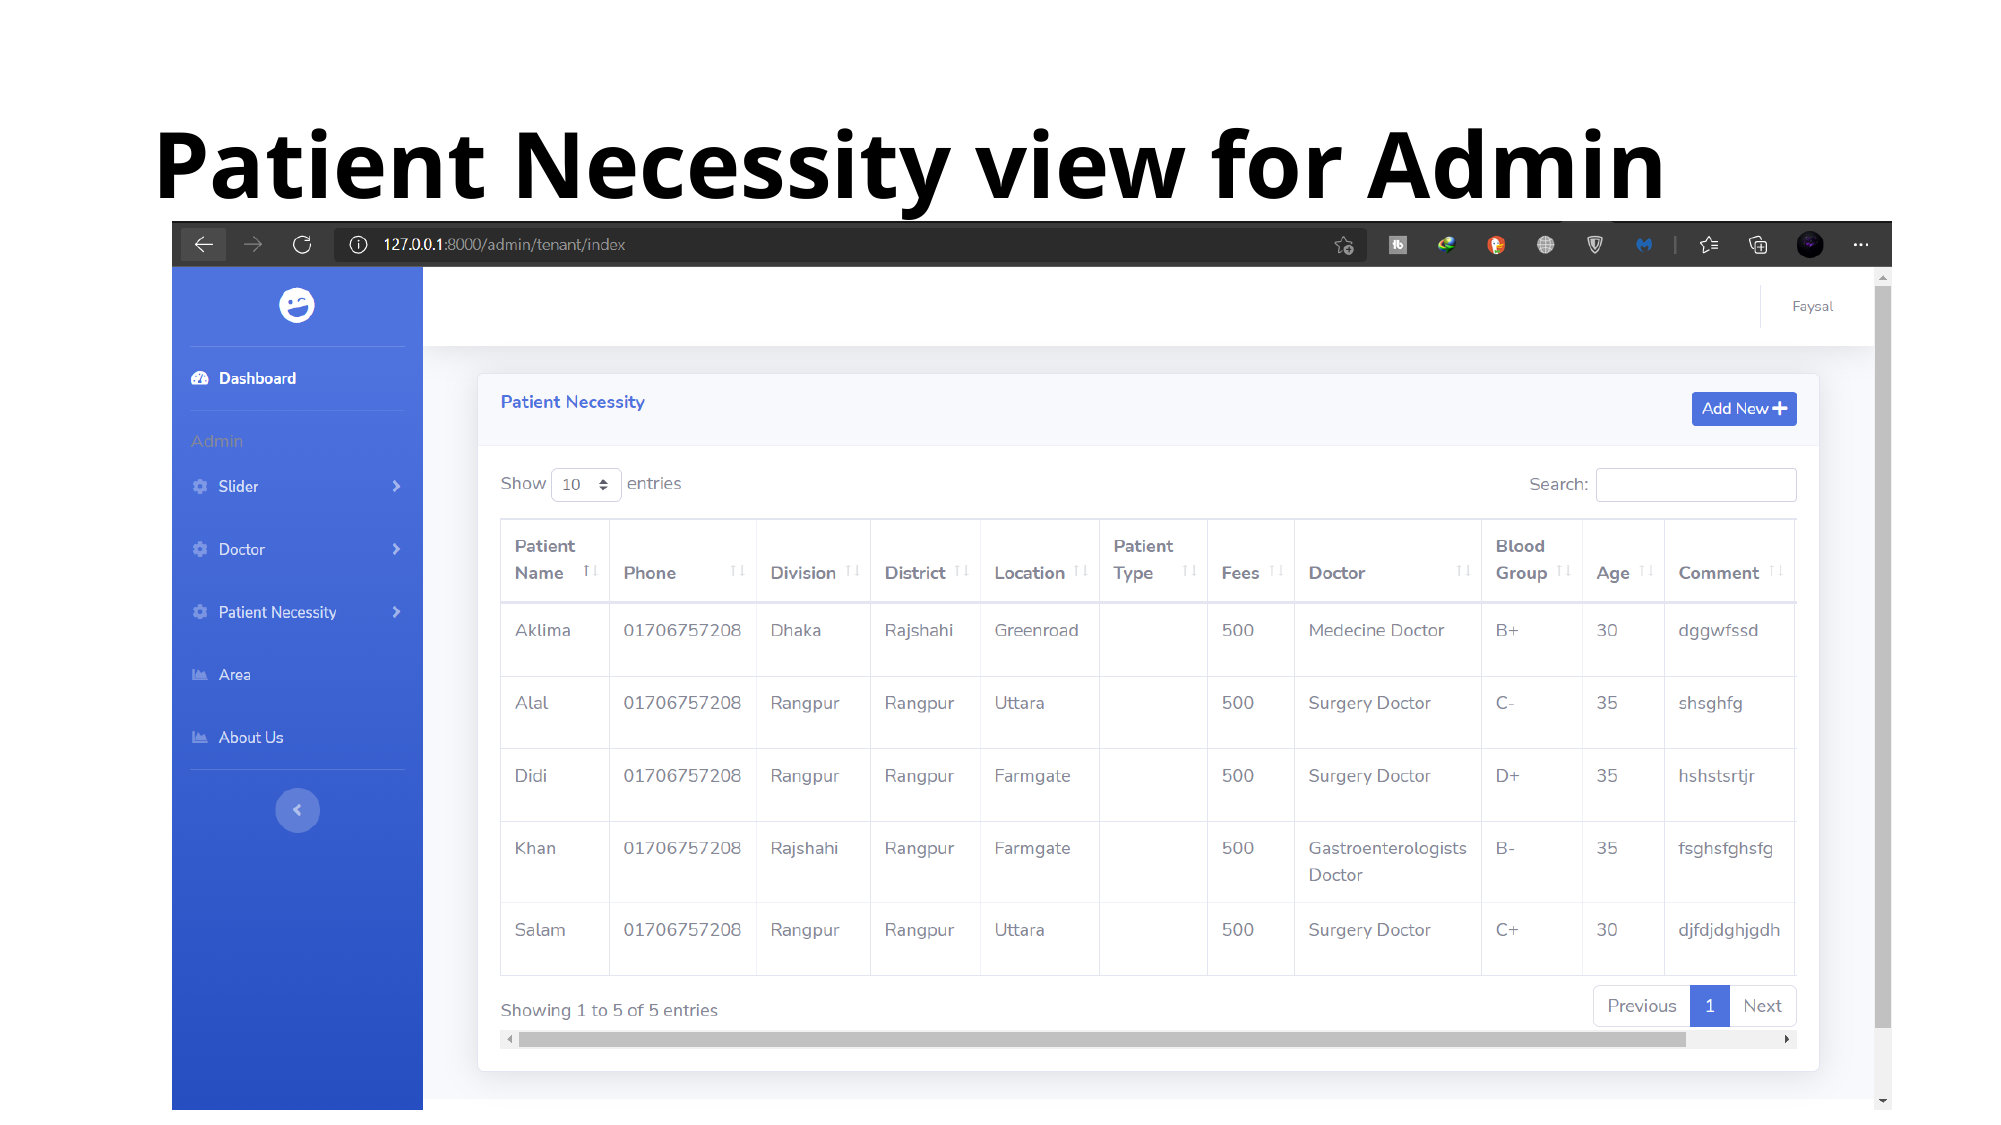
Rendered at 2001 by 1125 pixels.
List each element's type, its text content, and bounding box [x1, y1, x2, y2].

title Patient Necessity view for Admin [137, 59, 1863, 278]
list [172, 221, 1892, 1110]
